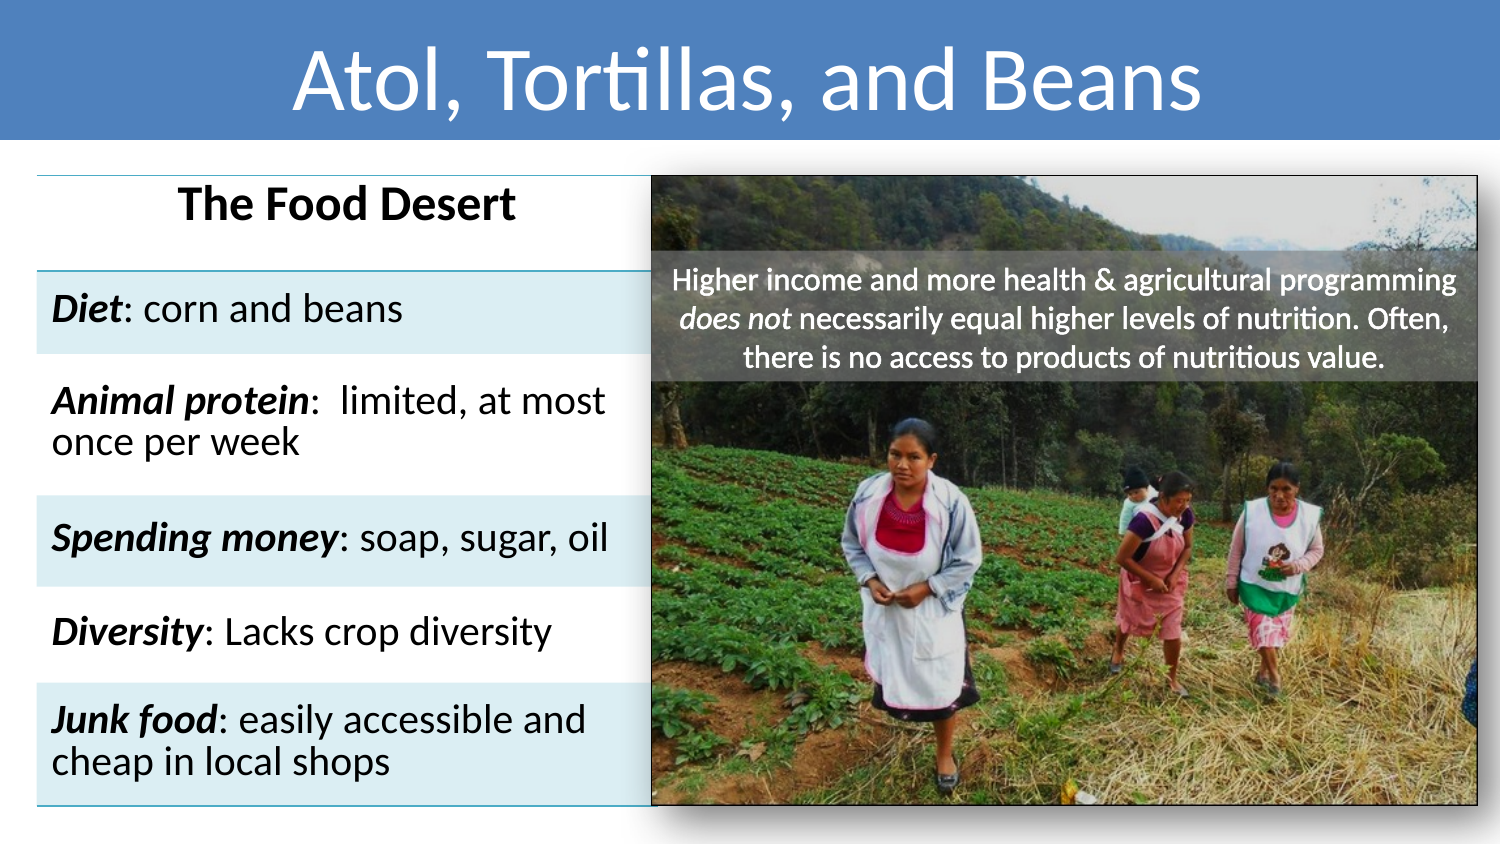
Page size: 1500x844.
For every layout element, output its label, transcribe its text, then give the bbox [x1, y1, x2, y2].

picture [650, 175, 1479, 807]
title Atol, Tortillas, and Beans [36, 2, 1462, 144]
table_cell Animal protein: limited, at most once per week [37, 354, 633, 495]
table_header The Food Desert [37, 176, 643, 270]
table_cell Spending money: soap, sugar, oil [37, 495, 633, 587]
table_cell Diversity: Lacks crop diversity [37, 587, 633, 683]
table_cell Junk food: easily accessible and cheap in local shops [37, 683, 634, 805]
table_cell Diet: corn and beans [37, 272, 633, 354]
